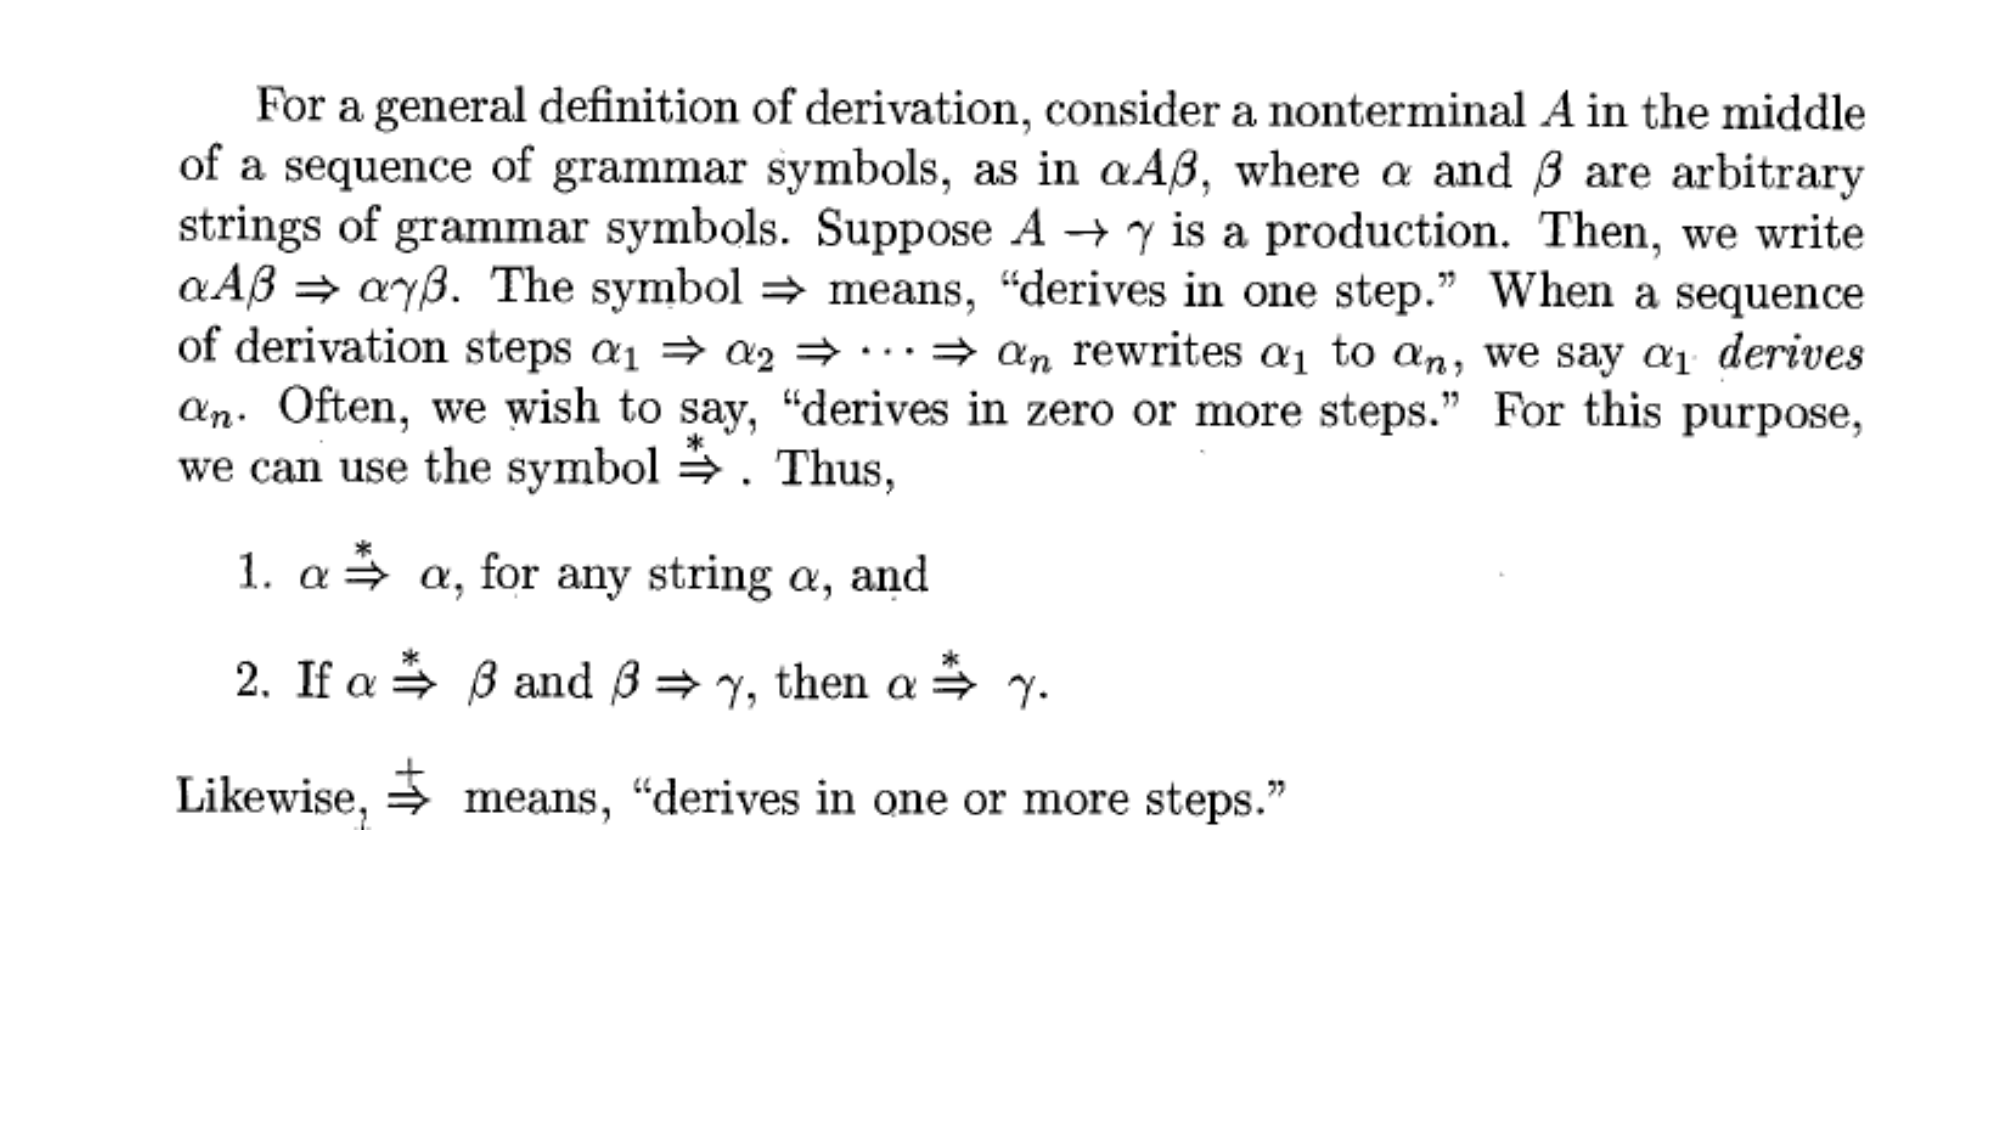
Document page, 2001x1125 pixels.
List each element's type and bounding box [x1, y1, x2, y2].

picture [170, 81, 1892, 830]
